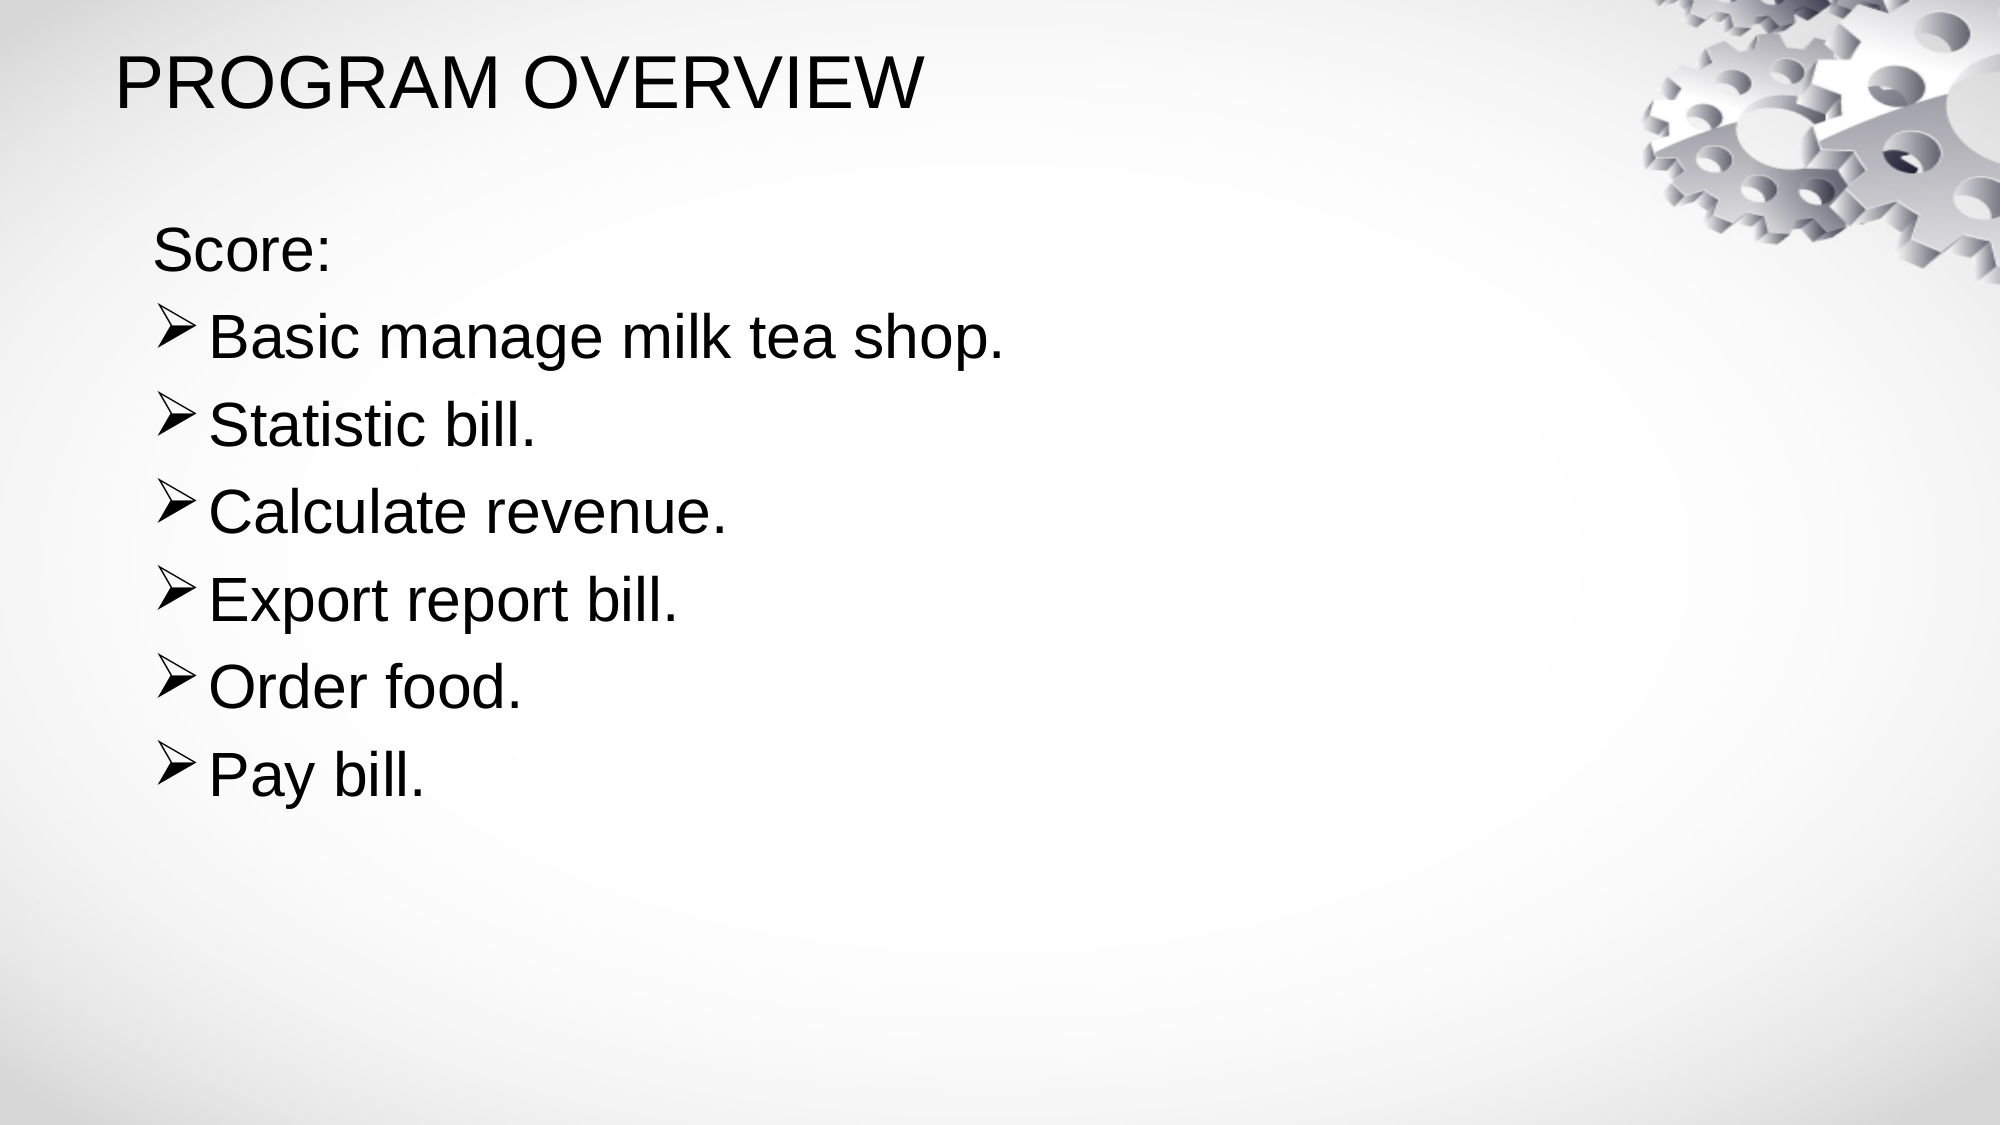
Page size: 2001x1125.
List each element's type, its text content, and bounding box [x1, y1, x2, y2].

picture [0, 0, 2000, 1125]
title PROGRAM OVERVIEW [99, 30, 1901, 127]
list Score: Basic manage milk tea shop. Statistic bill. Calculate revenue. Export report bill. Order food. Pay bill. [137, 201, 1863, 1014]
